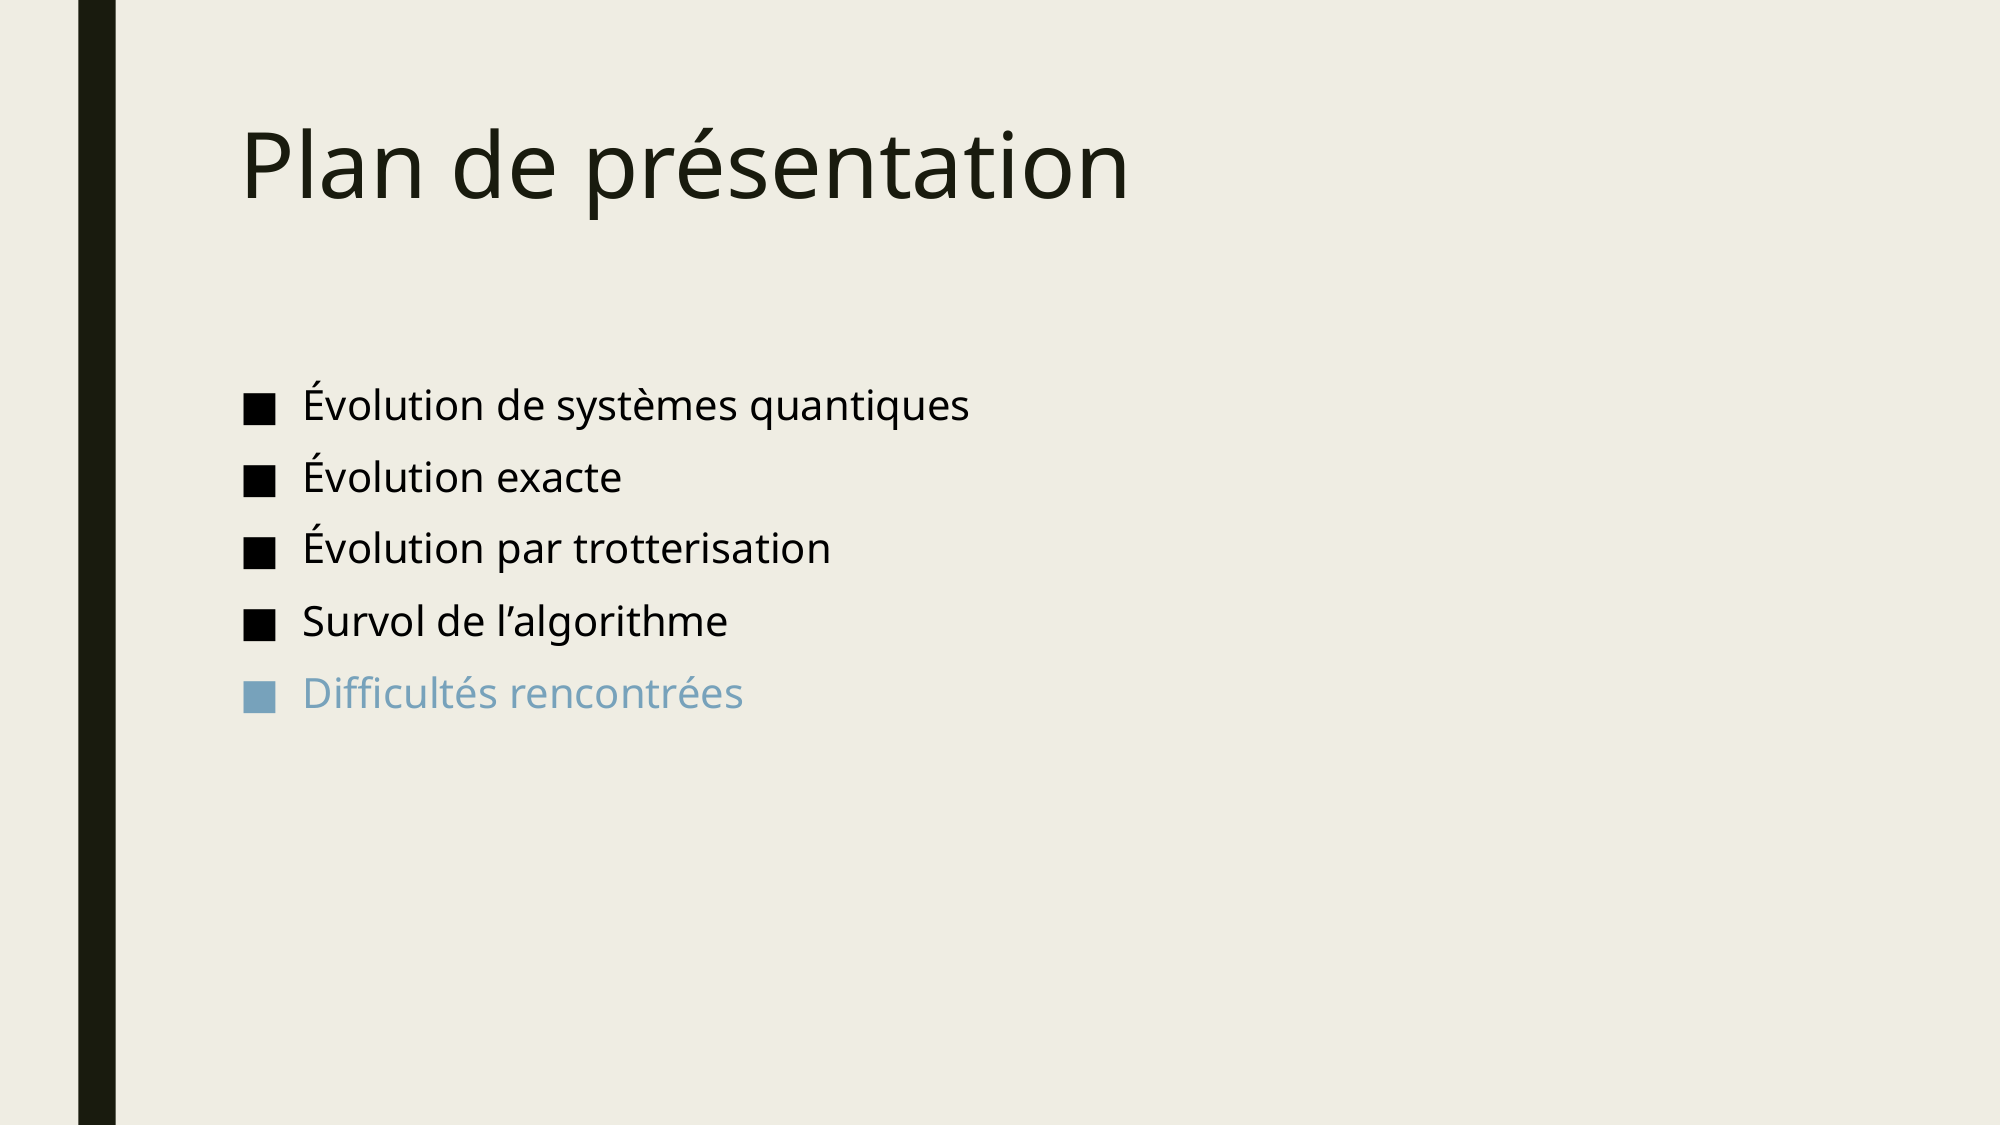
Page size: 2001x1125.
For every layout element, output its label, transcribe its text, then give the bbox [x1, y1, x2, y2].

title Plan de présentation [225, 112, 1800, 243]
text_box Évolution de systèmes quantiques Évolution exacte Évolution par trotterisation Survol de l’algorithme Difficultés rencontrées [225, 375, 1800, 963]
